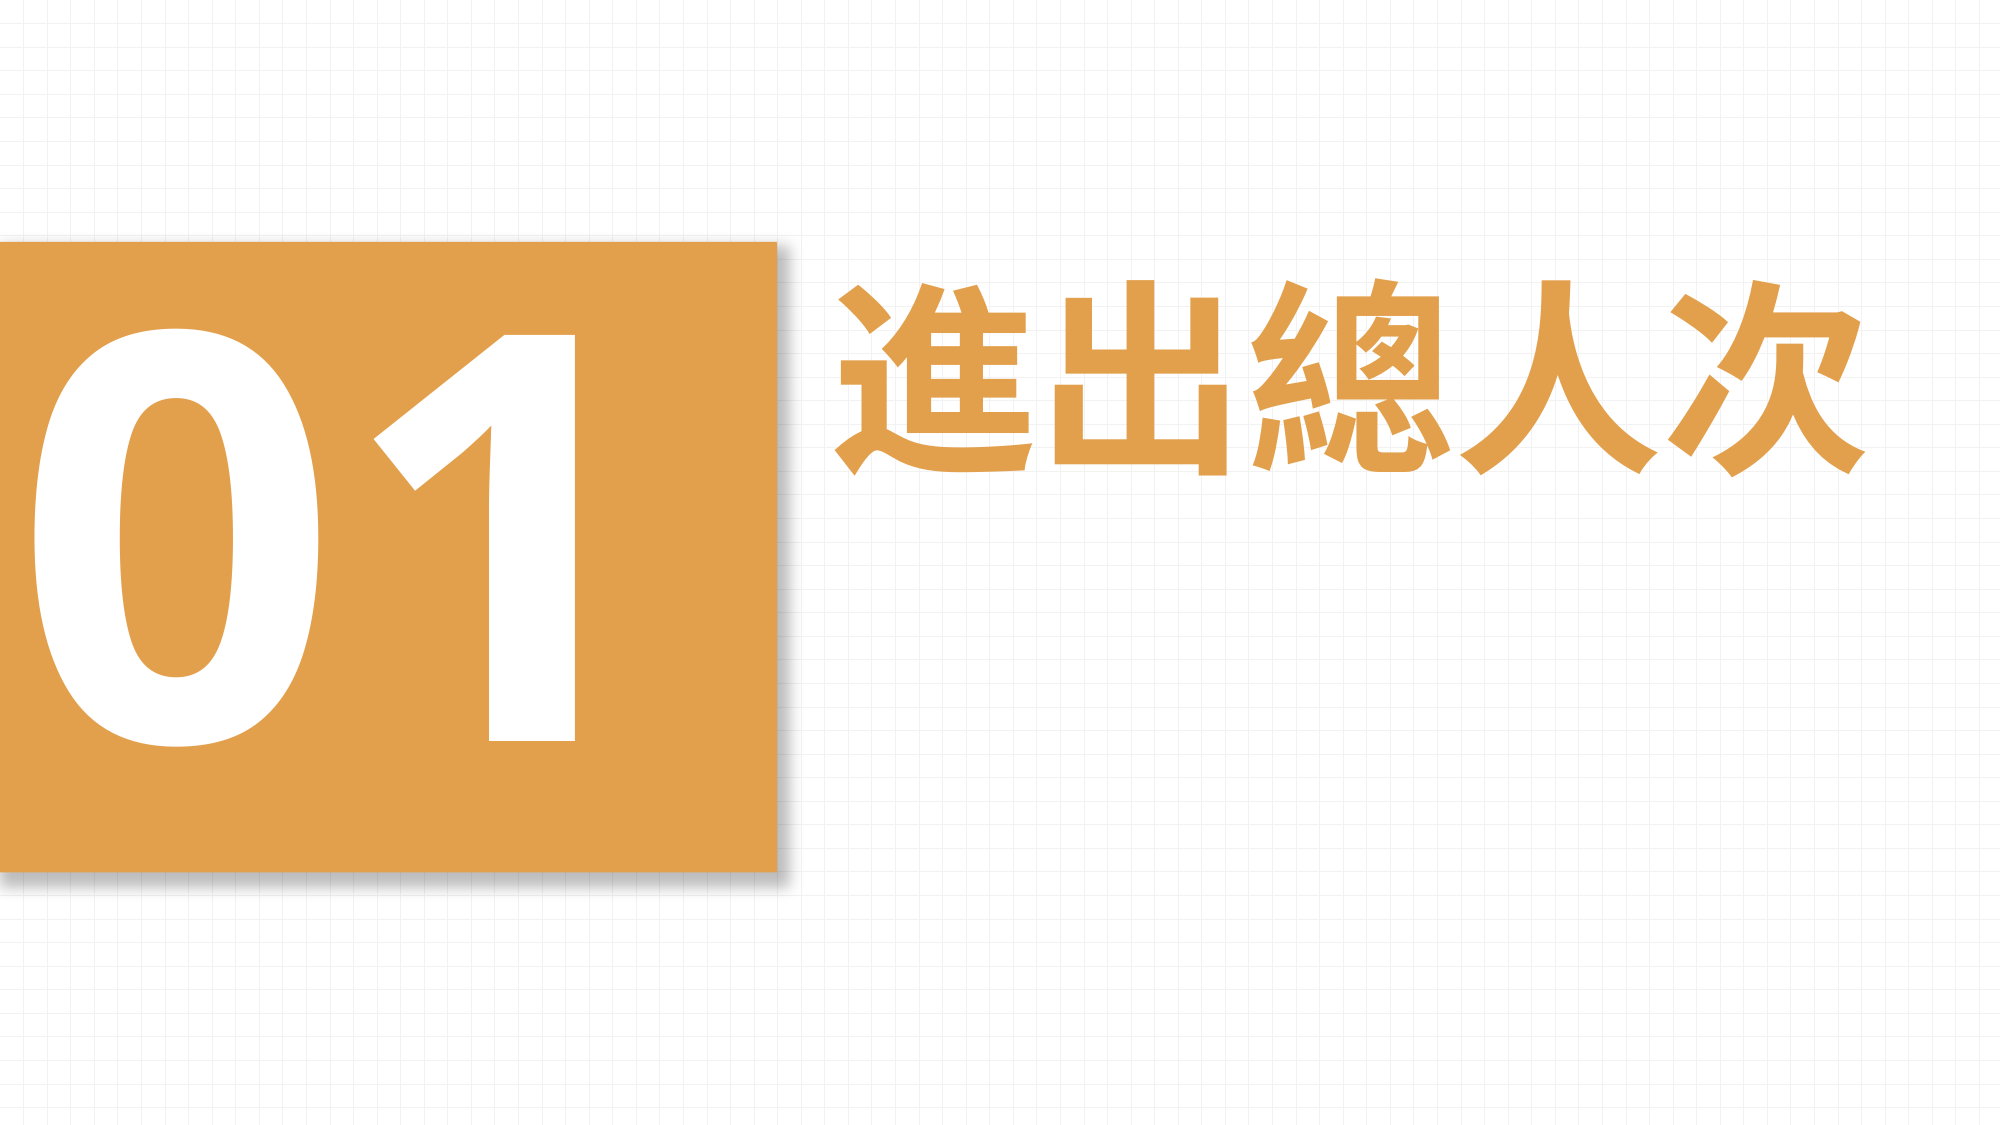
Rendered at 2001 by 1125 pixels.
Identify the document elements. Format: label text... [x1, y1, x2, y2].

list 進出總人次 [814, 241, 1914, 873]
list 01 [0, 241, 777, 873]
